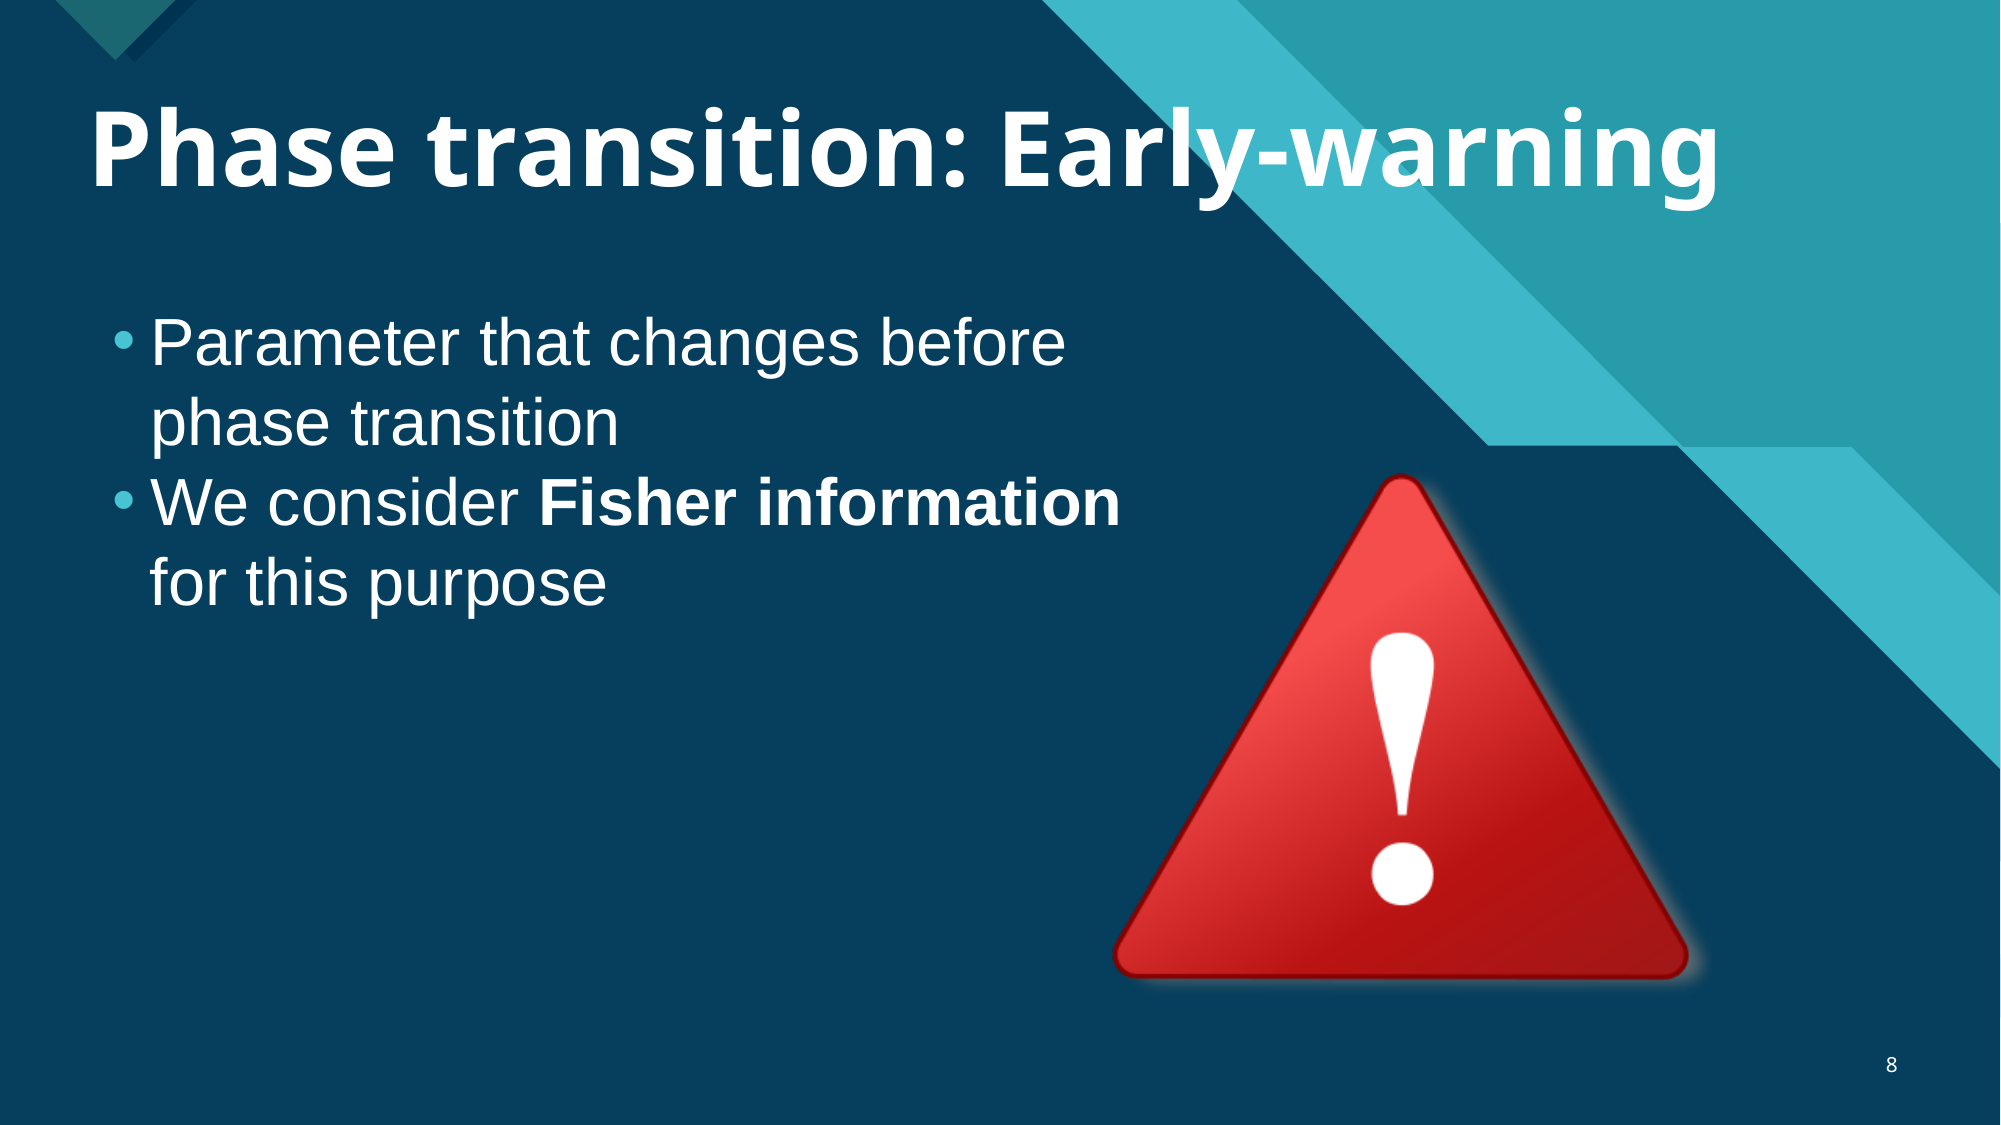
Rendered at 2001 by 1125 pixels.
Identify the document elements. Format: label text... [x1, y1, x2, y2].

picture [1112, 474, 1713, 995]
text_box Parameter that changes before phase transition We consider Fisher information for this purpose [97, 291, 1200, 963]
slide_number 8 [1845, 1035, 1913, 1096]
title Phase transition: Early-warning [72, 89, 1913, 292]
picture [1457, 413, 1714, 481]
picture [1088, 490, 1117, 524]
